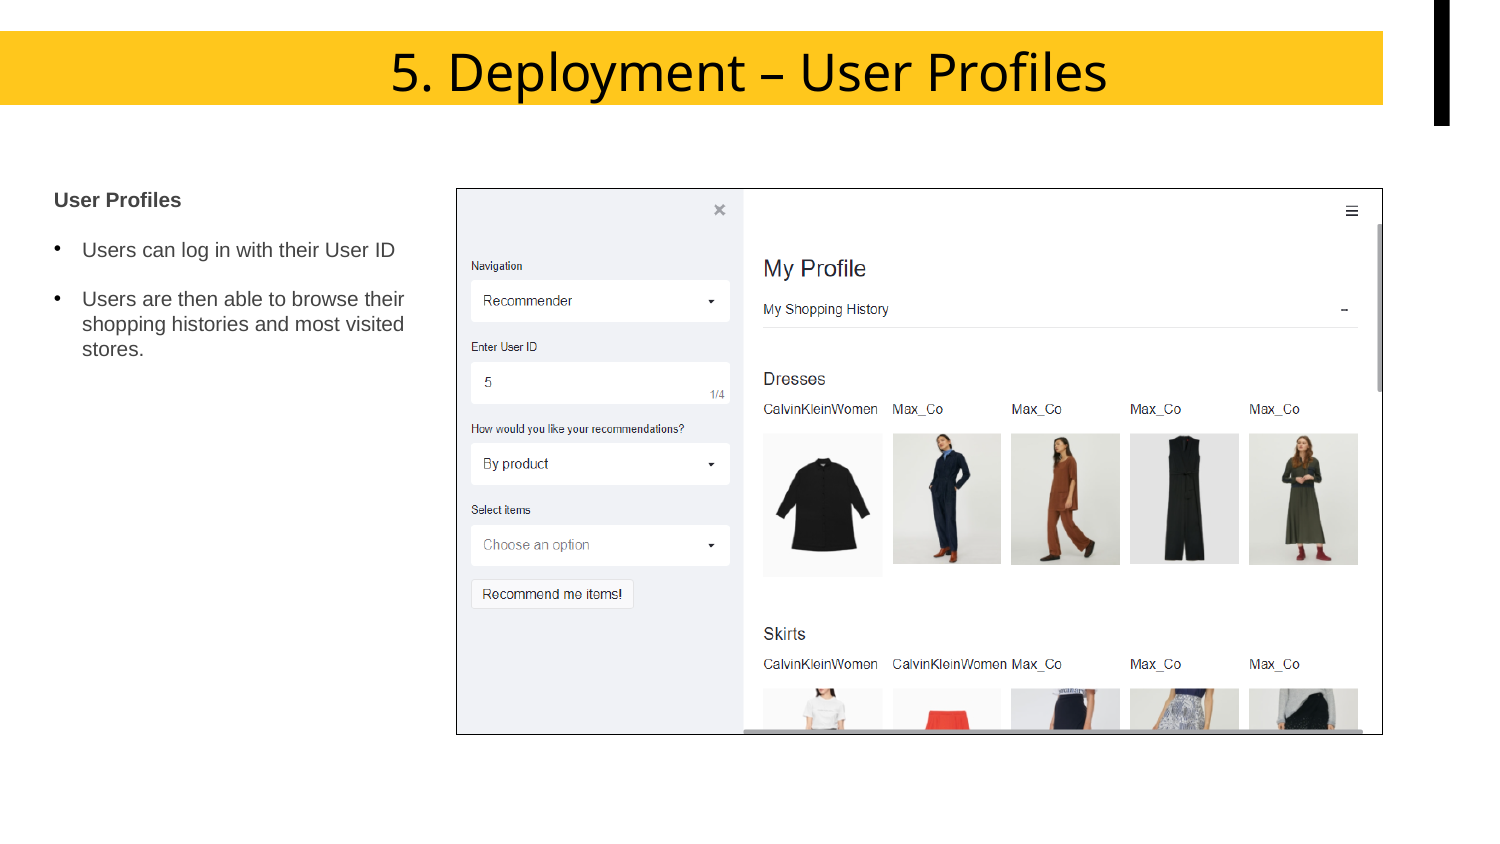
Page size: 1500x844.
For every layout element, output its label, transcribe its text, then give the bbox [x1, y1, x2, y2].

picture [455, 188, 1384, 736]
text_box User Profiles Users can log in with their User ID Users are then able to browse their shopping histories and most visited stores. [48, 171, 447, 735]
title 5. Deployment – User Profiles [116, 30, 1383, 112]
